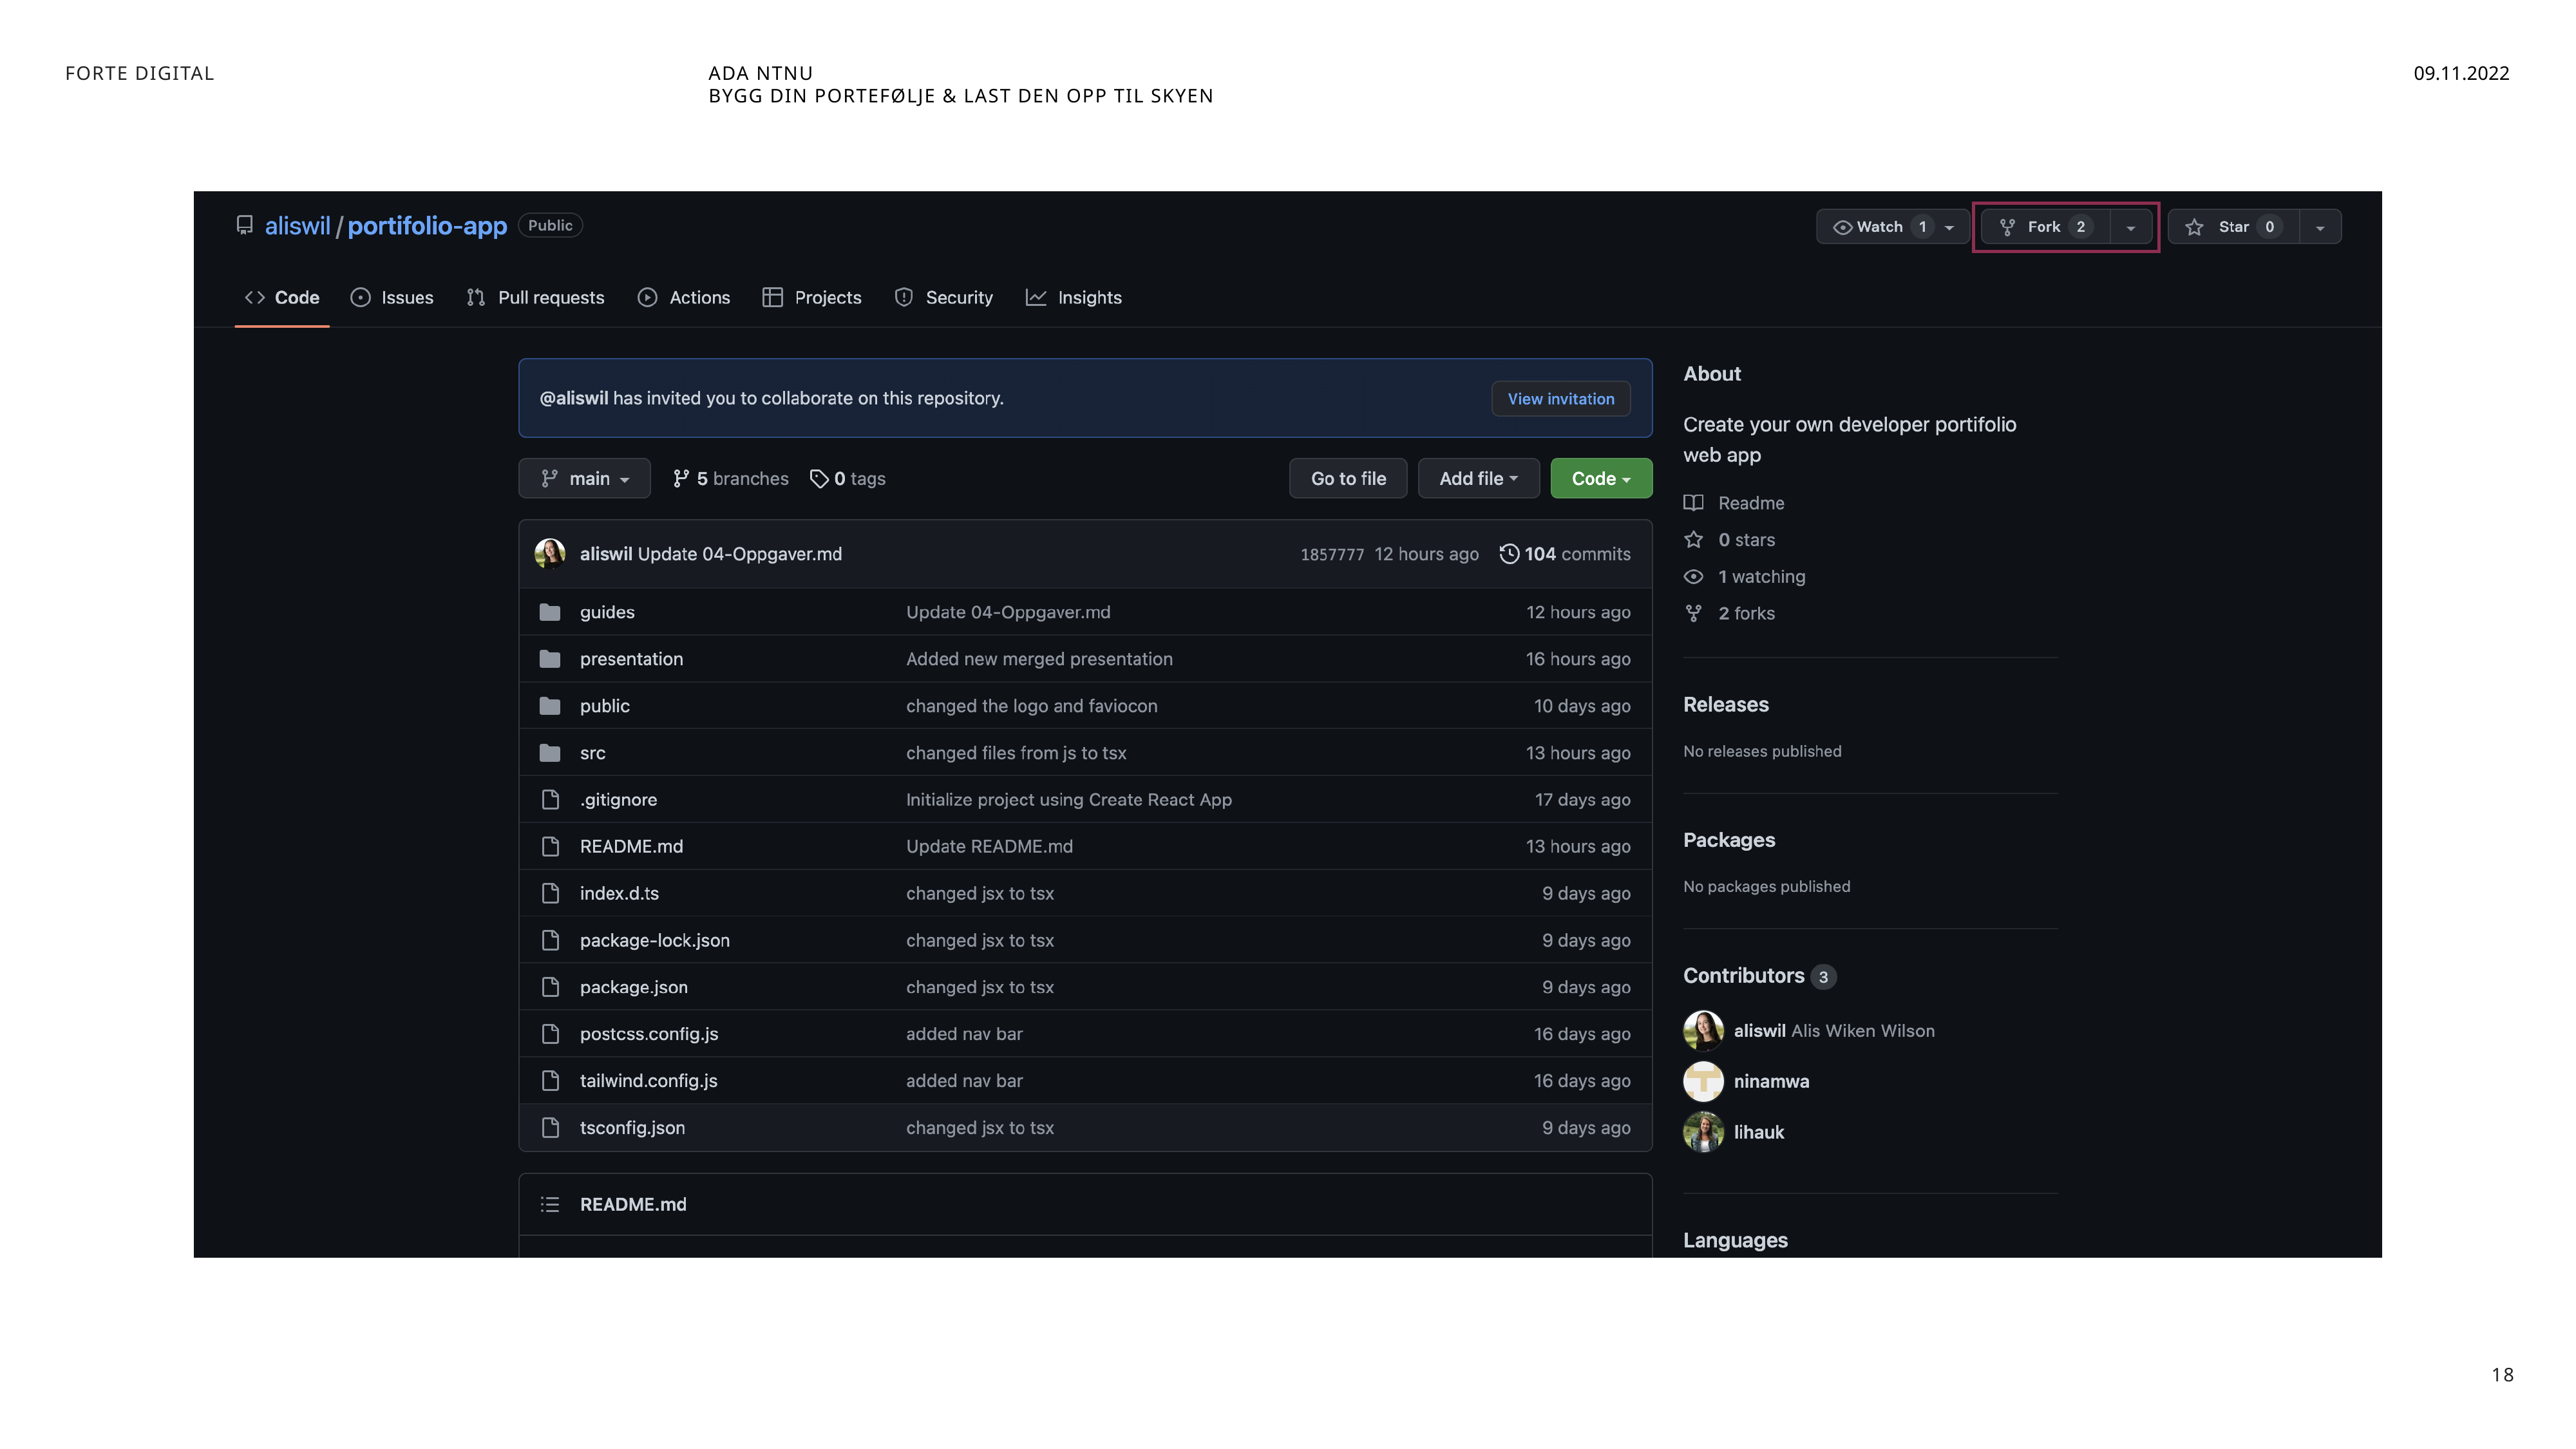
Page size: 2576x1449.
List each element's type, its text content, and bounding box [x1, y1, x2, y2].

picture [193, 191, 2383, 1258]
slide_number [2397, 61, 2510, 83]
slide_number 18 [2488, 1367, 2515, 1389]
list ADA NTNU Bygg din portefølje & Last den opp til skyen [708, 61, 1812, 108]
